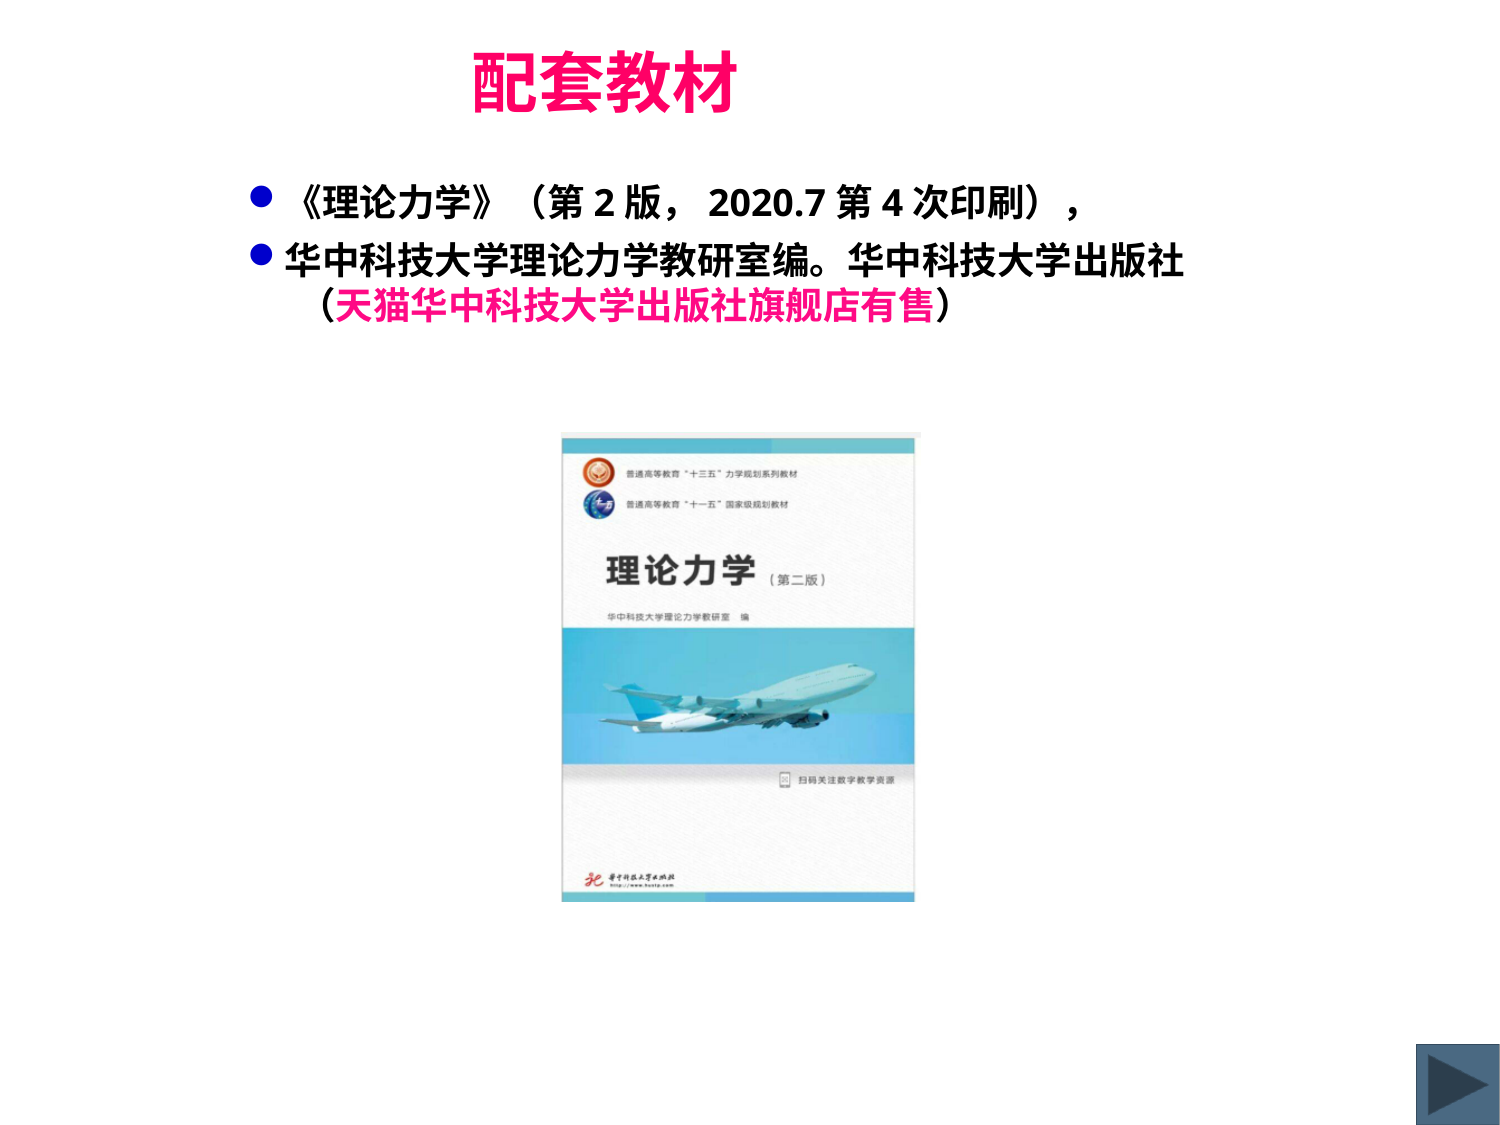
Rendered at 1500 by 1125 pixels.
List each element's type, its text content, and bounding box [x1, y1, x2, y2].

picture [1416, 1044, 1500, 1125]
text_box 《理论力学》（第2版，2020.7第4次印刷）， 华中科技大学理论力学教研室编。华中科技大学出版社 （天猫华中科技大学出版社旗舰店有售） [232, 171, 1332, 335]
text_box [560, 432, 921, 902]
text_box 配套教材 [29, 33, 1105, 129]
